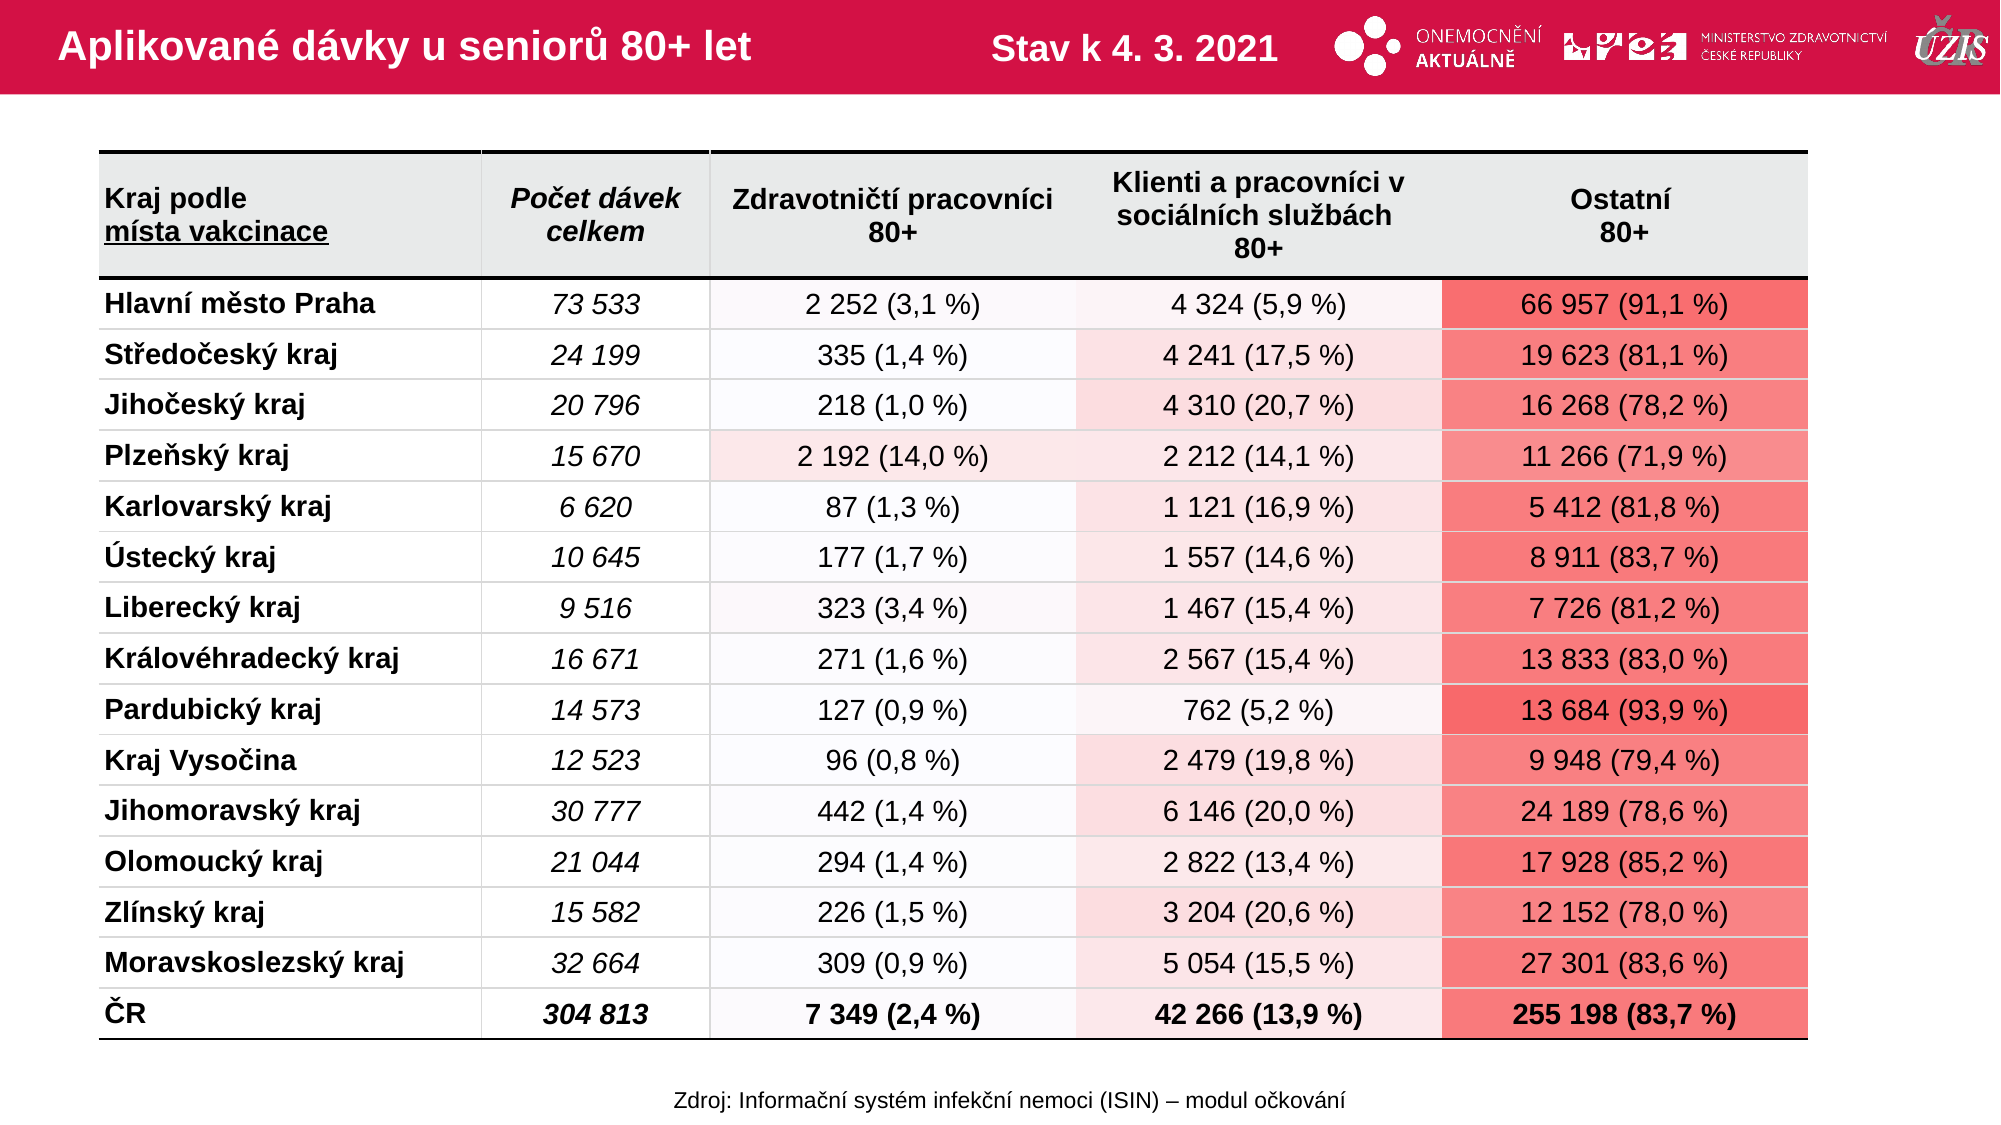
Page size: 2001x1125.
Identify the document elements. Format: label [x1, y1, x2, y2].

table_cell [482, 888, 709, 936]
table_cell [99, 431, 481, 480]
table_cell [711, 634, 1808, 683]
table_cell [482, 330, 709, 378]
table_cell [711, 431, 1808, 480]
table_cell [711, 938, 1808, 987]
table_cell [711, 280, 1808, 328]
table_cell [99, 837, 481, 886]
table_cell [482, 380, 709, 429]
table_cell [711, 786, 1808, 835]
title [42, 0, 1262, 95]
table_cell [99, 330, 481, 378]
table_cell [711, 989, 1808, 1038]
table_cell [711, 330, 1808, 378]
table_cell [99, 280, 481, 328]
table_cell [482, 837, 709, 886]
table_cell [482, 989, 709, 1038]
table_cell [711, 685, 1808, 734]
table_cell [99, 786, 481, 835]
table_cell [482, 938, 709, 987]
table_cell [99, 380, 481, 429]
table_cell [711, 532, 1808, 581]
table_cell [482, 685, 709, 734]
text_box [976, 16, 1421, 77]
table_cell [482, 735, 709, 784]
table_cell [99, 938, 481, 987]
table_cell [482, 634, 709, 683]
table_cell [711, 583, 1808, 632]
table_cell [482, 786, 709, 835]
table_cell [99, 685, 481, 734]
table_cell [711, 380, 1808, 429]
table_cell [711, 837, 1808, 886]
table_cell [99, 989, 481, 1038]
picture [1421, 16, 1542, 76]
table_cell [482, 532, 709, 581]
table_cell [711, 482, 1808, 531]
table_header [482, 154, 709, 276]
picture [1915, 15, 1989, 66]
table_cell [711, 888, 1808, 936]
table_cell [99, 482, 481, 531]
picture [1563, 31, 1888, 60]
table_cell [482, 482, 709, 531]
table_header [711, 154, 1808, 276]
table_cell [99, 583, 481, 632]
table_cell [99, 634, 481, 683]
table_cell [99, 532, 481, 581]
table_cell [482, 280, 709, 328]
table_cell [482, 583, 709, 632]
table_cell [711, 735, 1808, 784]
table_cell [99, 888, 481, 936]
table_header [99, 154, 481, 276]
table_cell [482, 431, 709, 480]
text_box [658, 1078, 1362, 1121]
table_cell [99, 735, 481, 784]
